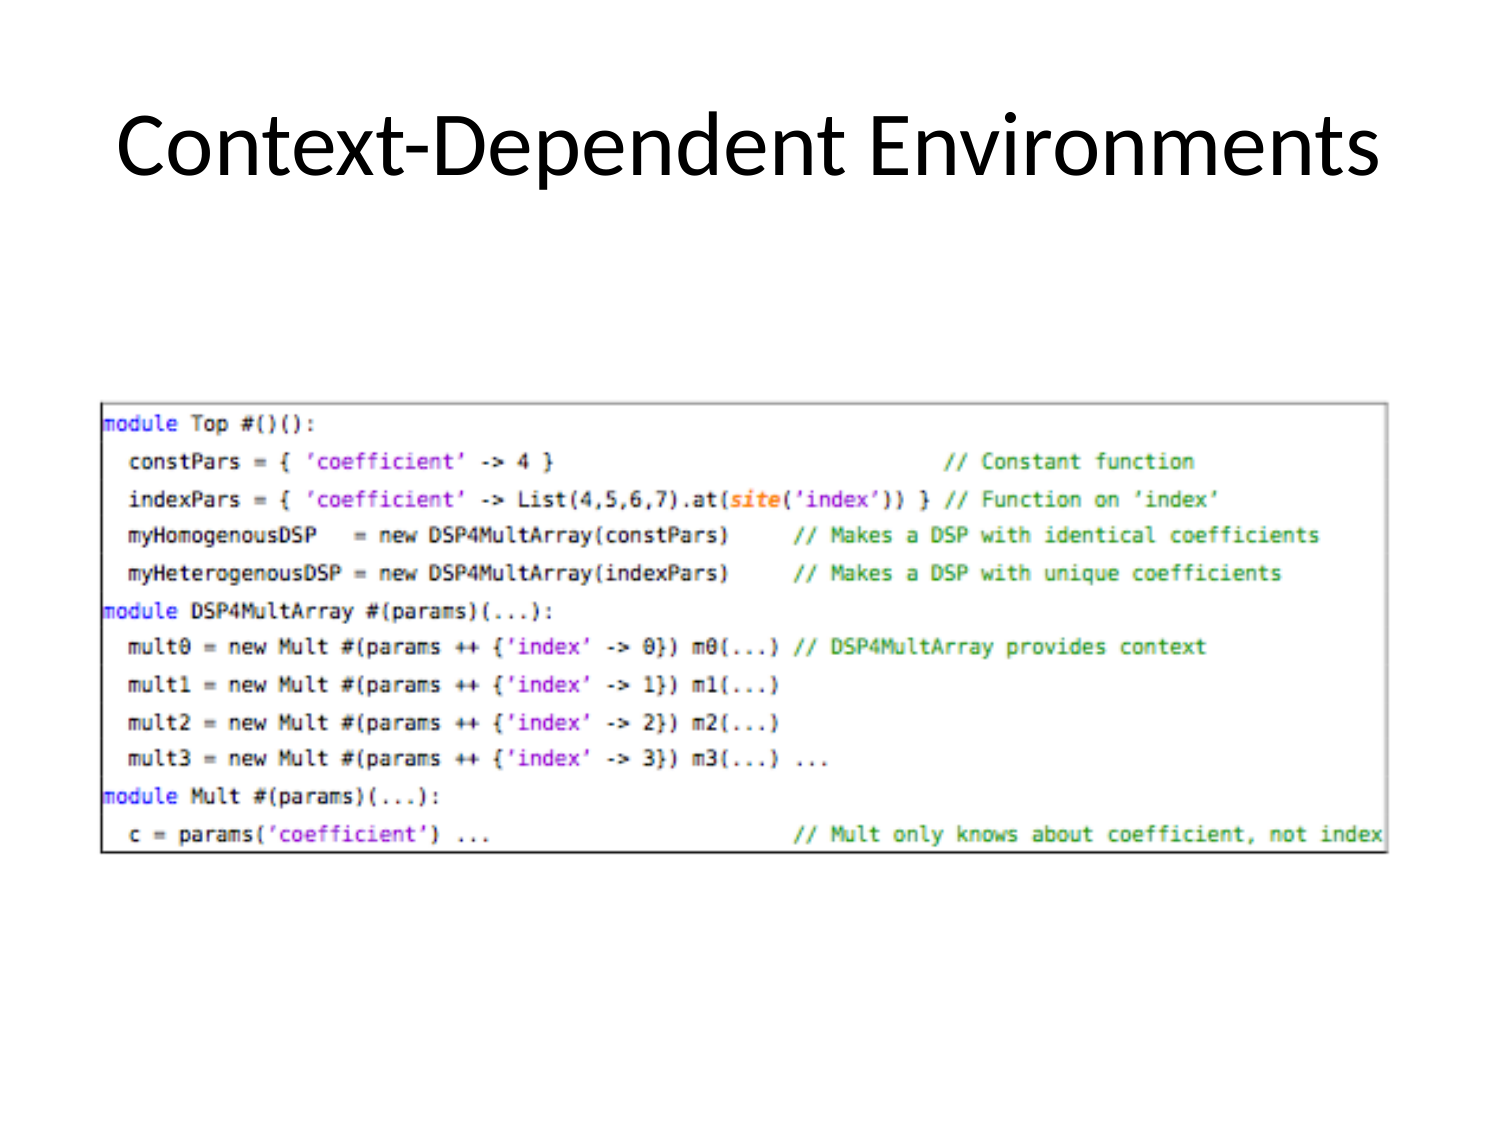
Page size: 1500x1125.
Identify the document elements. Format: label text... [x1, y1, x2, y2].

title Context-Dependent Environments [75, 45, 1425, 233]
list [74, 262, 1426, 1006]
